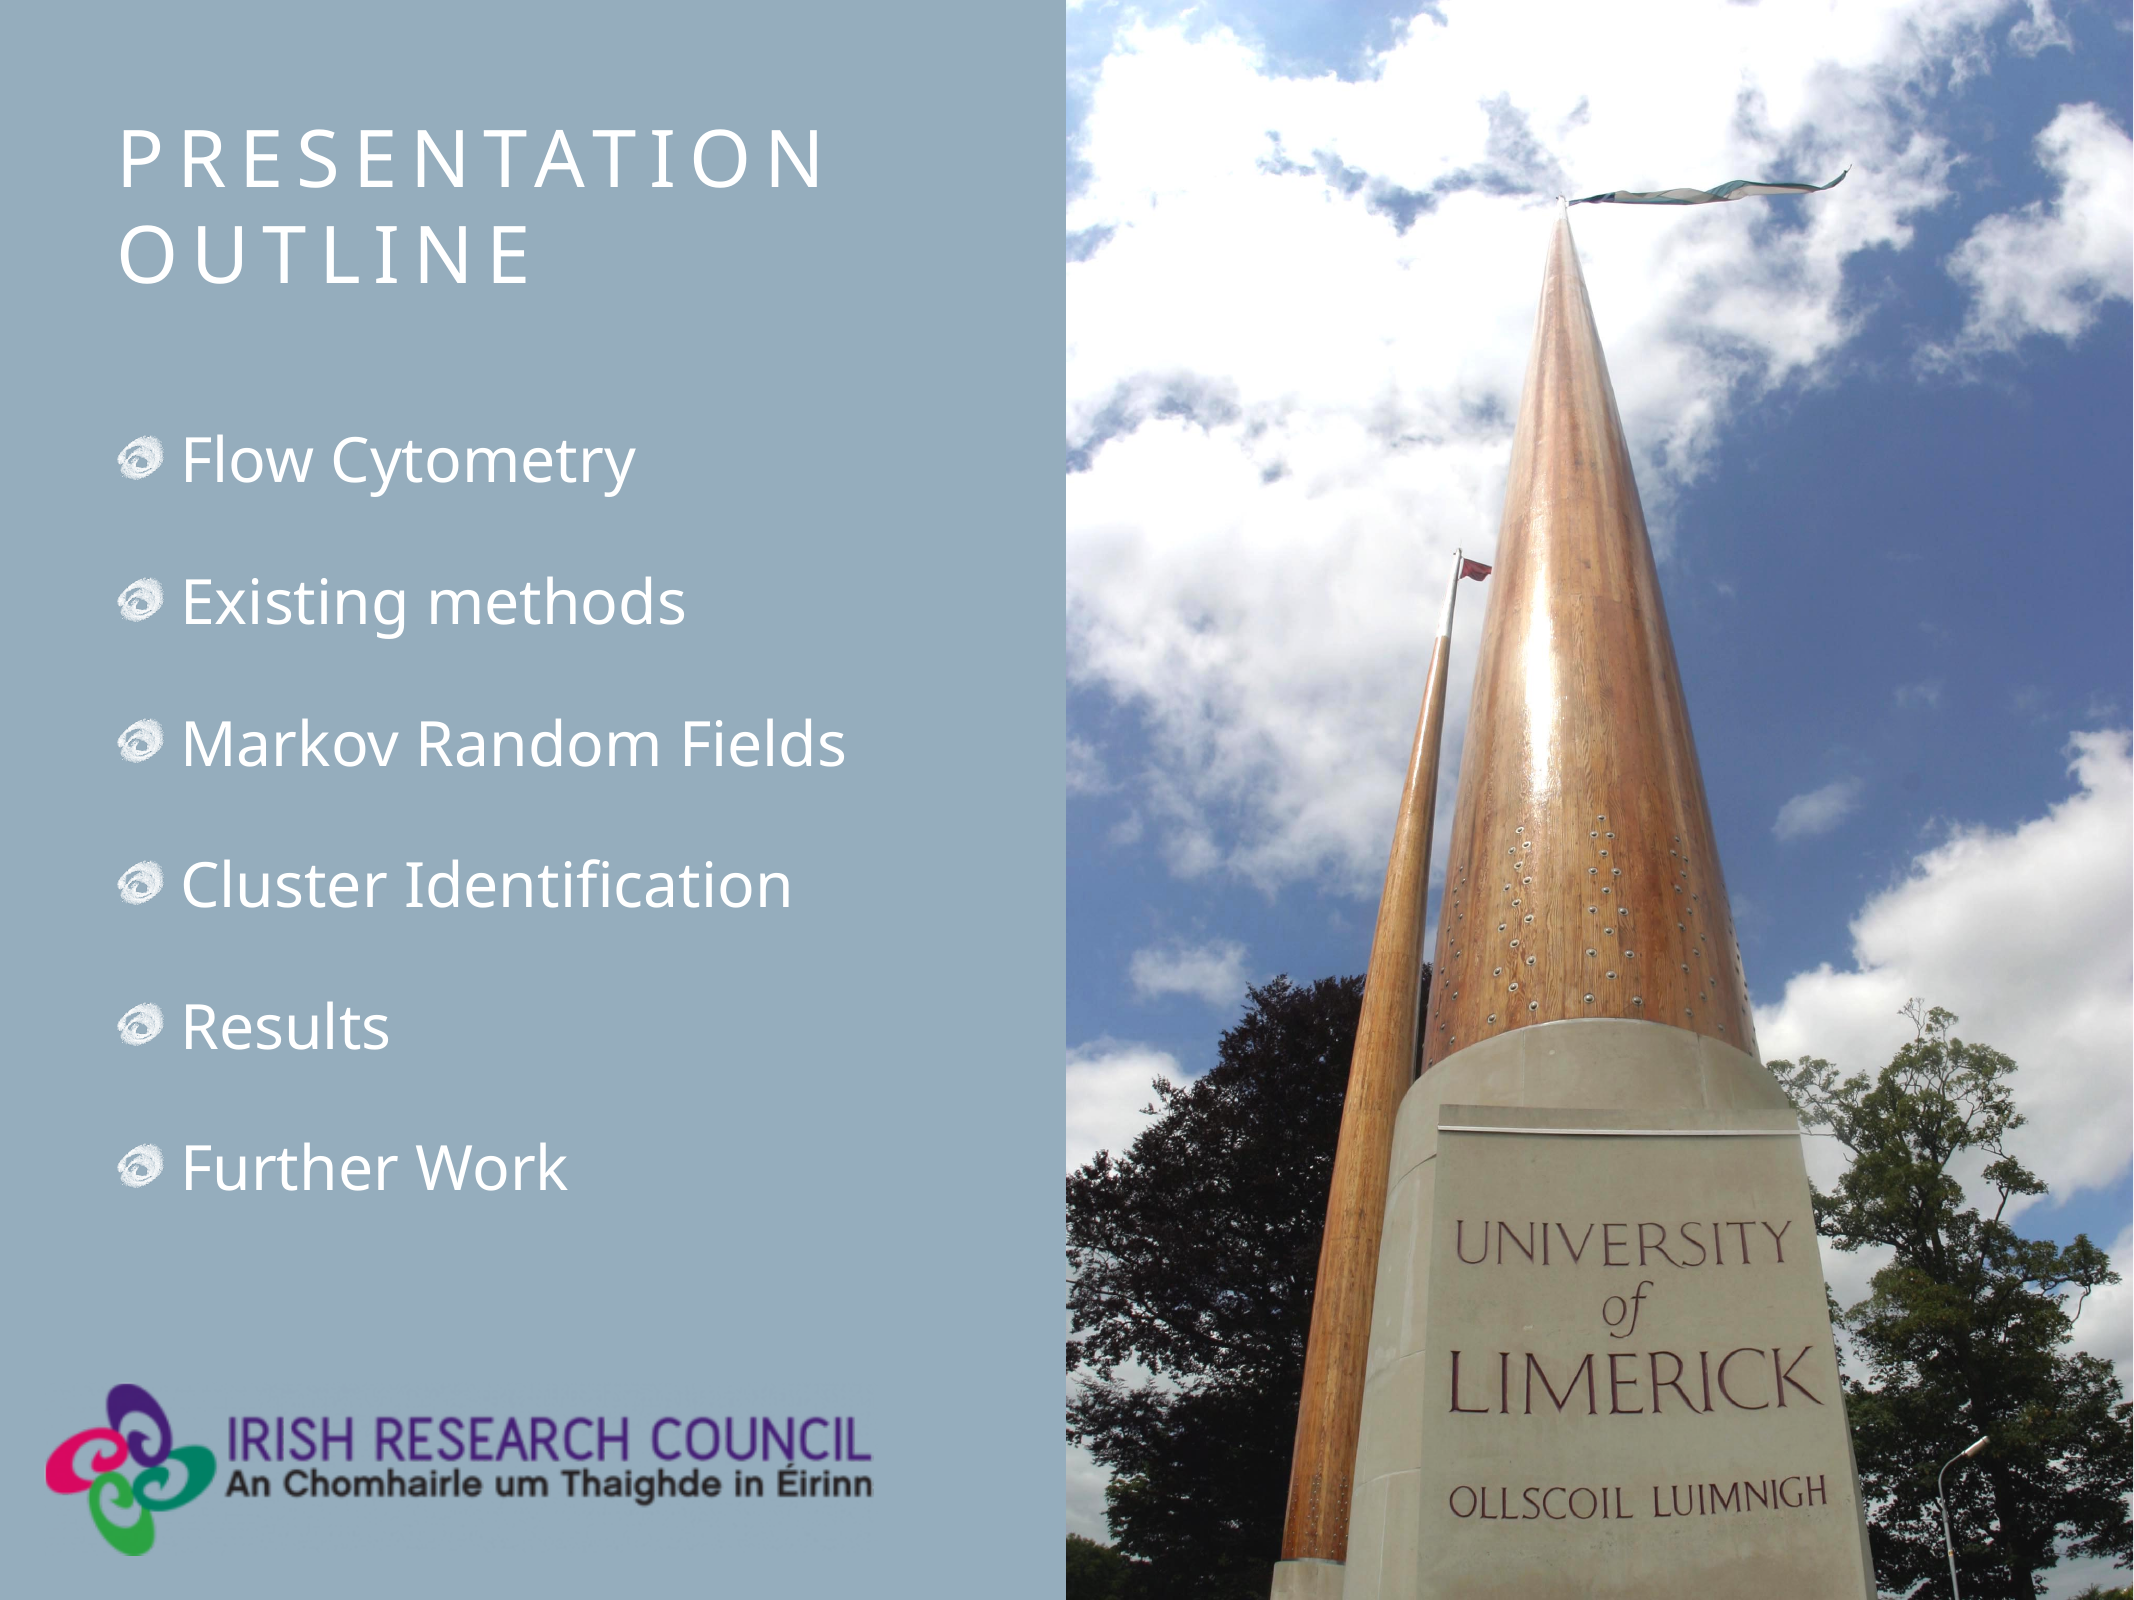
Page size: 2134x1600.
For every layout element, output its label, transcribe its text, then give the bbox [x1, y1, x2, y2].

picture [116, 1143, 164, 1188]
picture [116, 1002, 164, 1046]
picture [116, 718, 164, 763]
picture [116, 435, 164, 480]
title Presentation outline [107, 99, 943, 322]
picture [116, 577, 164, 622]
picture [1066, 0, 2134, 1600]
list Flow Cytometry Existing methods Markov Random Fields Cluster Identification Results Further Work [107, 411, 943, 1441]
picture [116, 860, 164, 905]
picture [44, 1382, 878, 1556]
